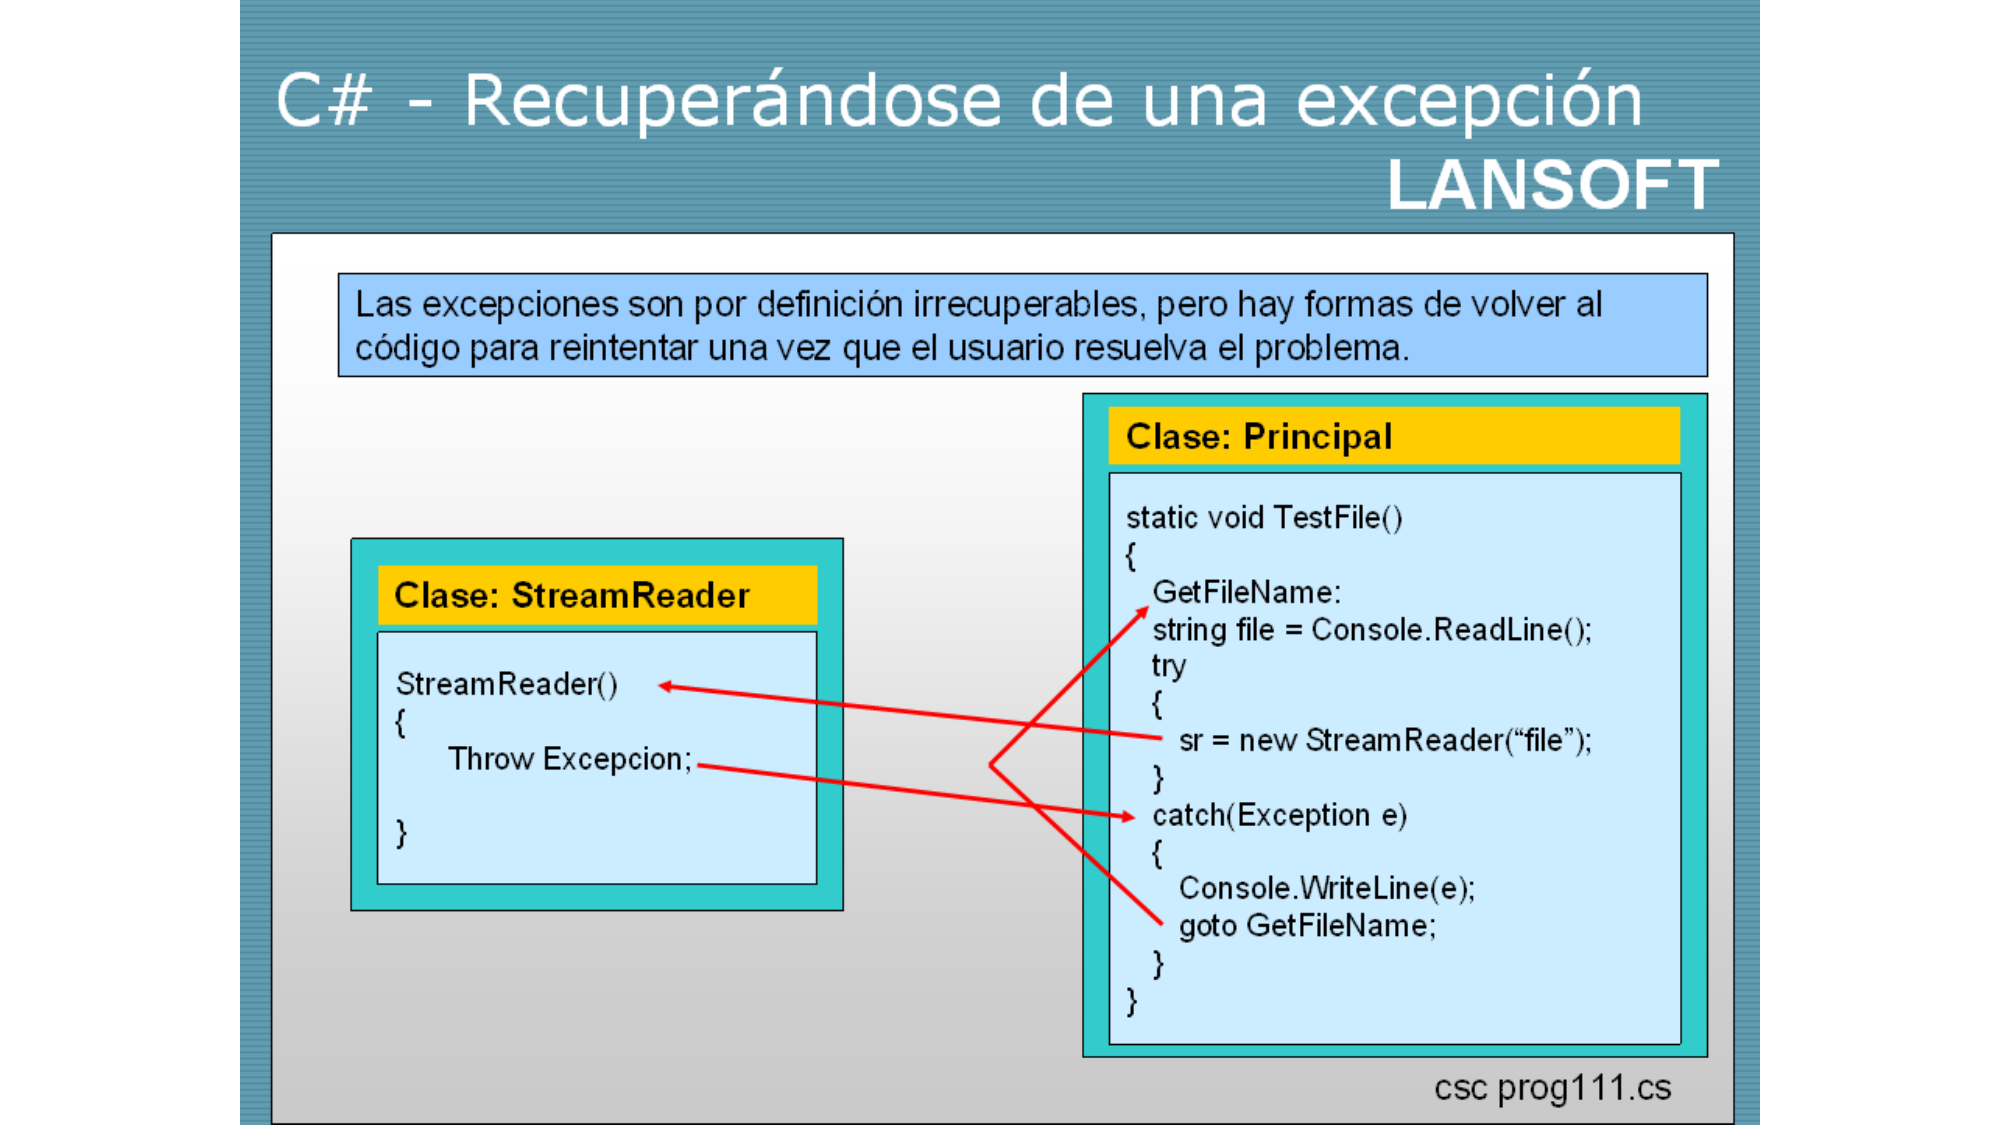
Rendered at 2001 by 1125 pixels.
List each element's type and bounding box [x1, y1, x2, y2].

picture [240, 0, 1760, 1125]
